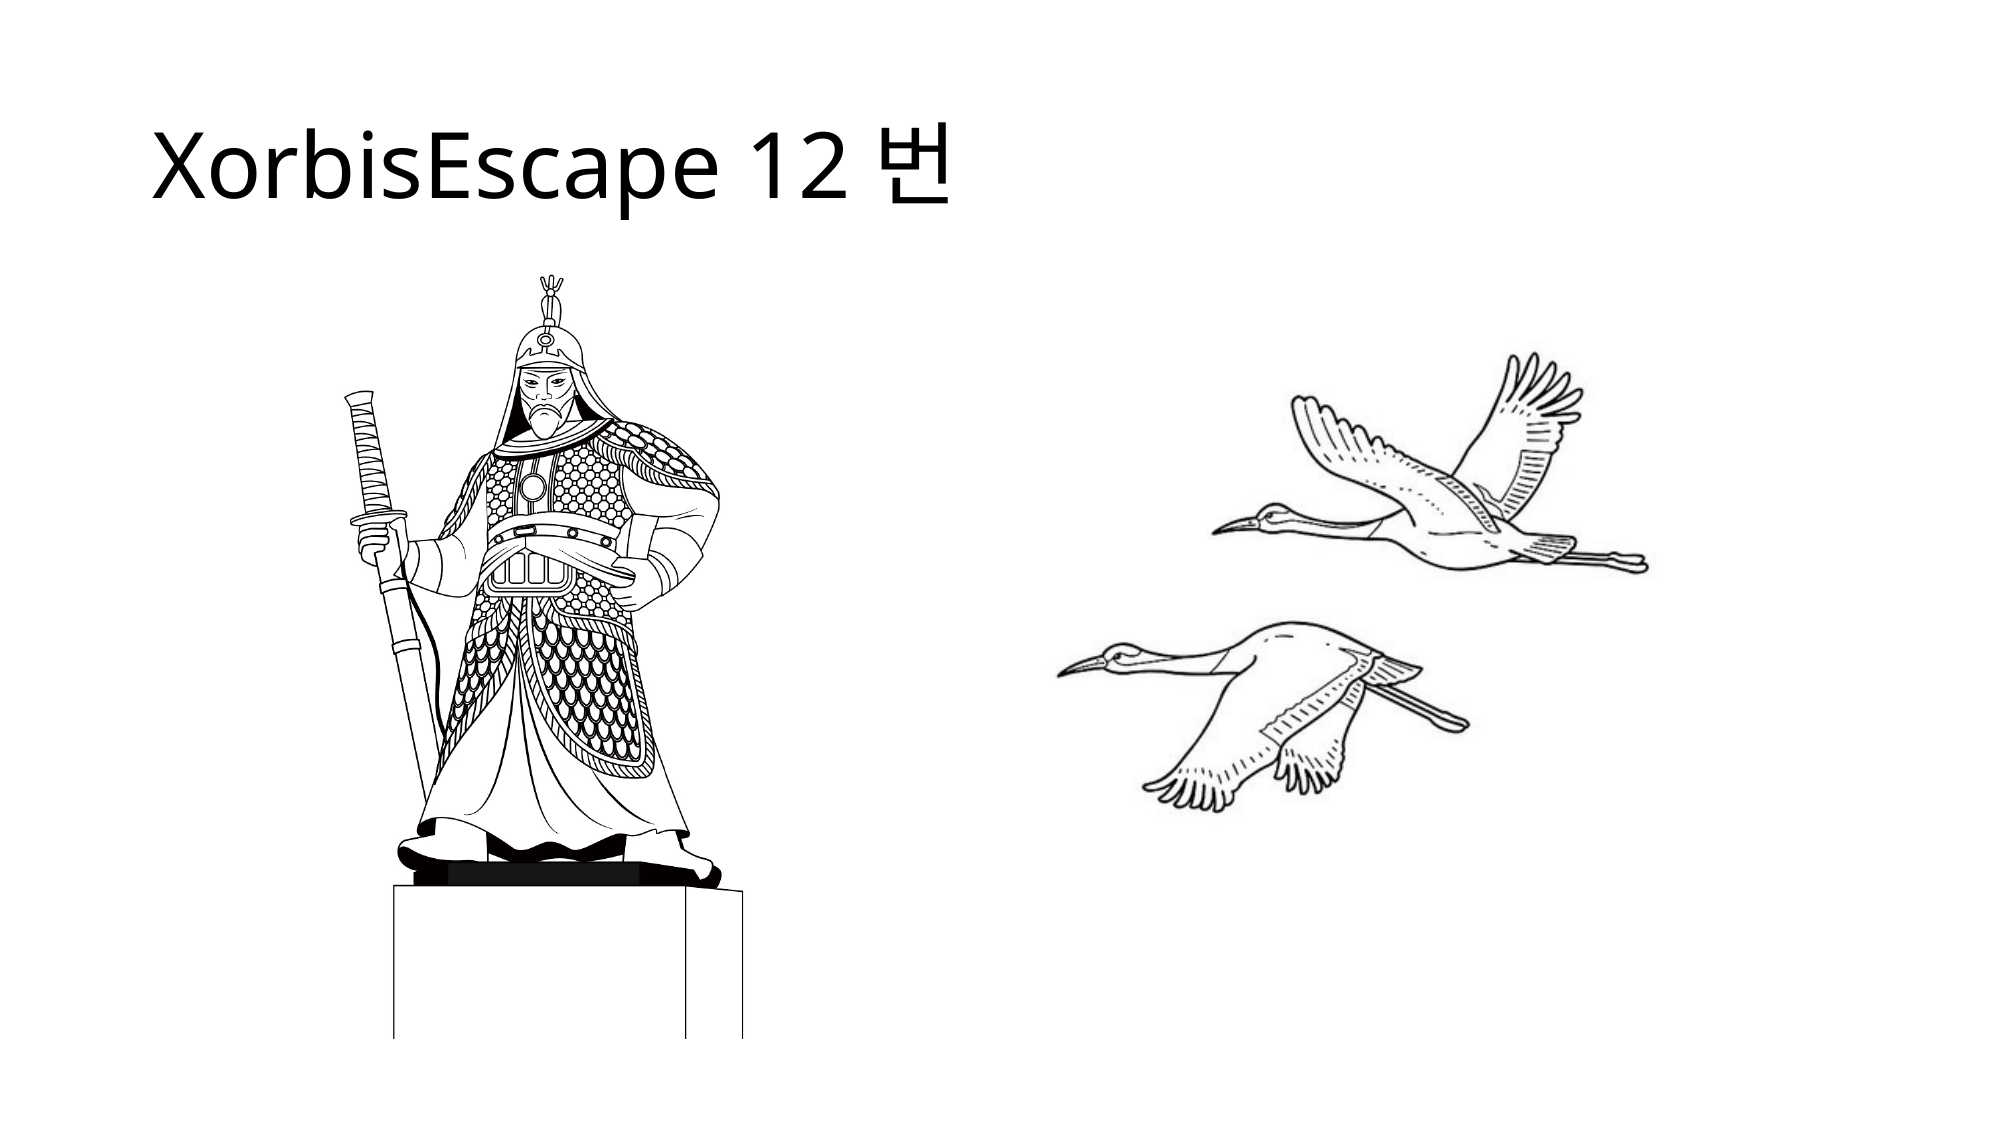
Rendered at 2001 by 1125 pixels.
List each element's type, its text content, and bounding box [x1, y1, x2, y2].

title XorbisEscape 12번 [137, 59, 1863, 278]
picture [316, 255, 778, 1039]
picture [956, 328, 1738, 849]
